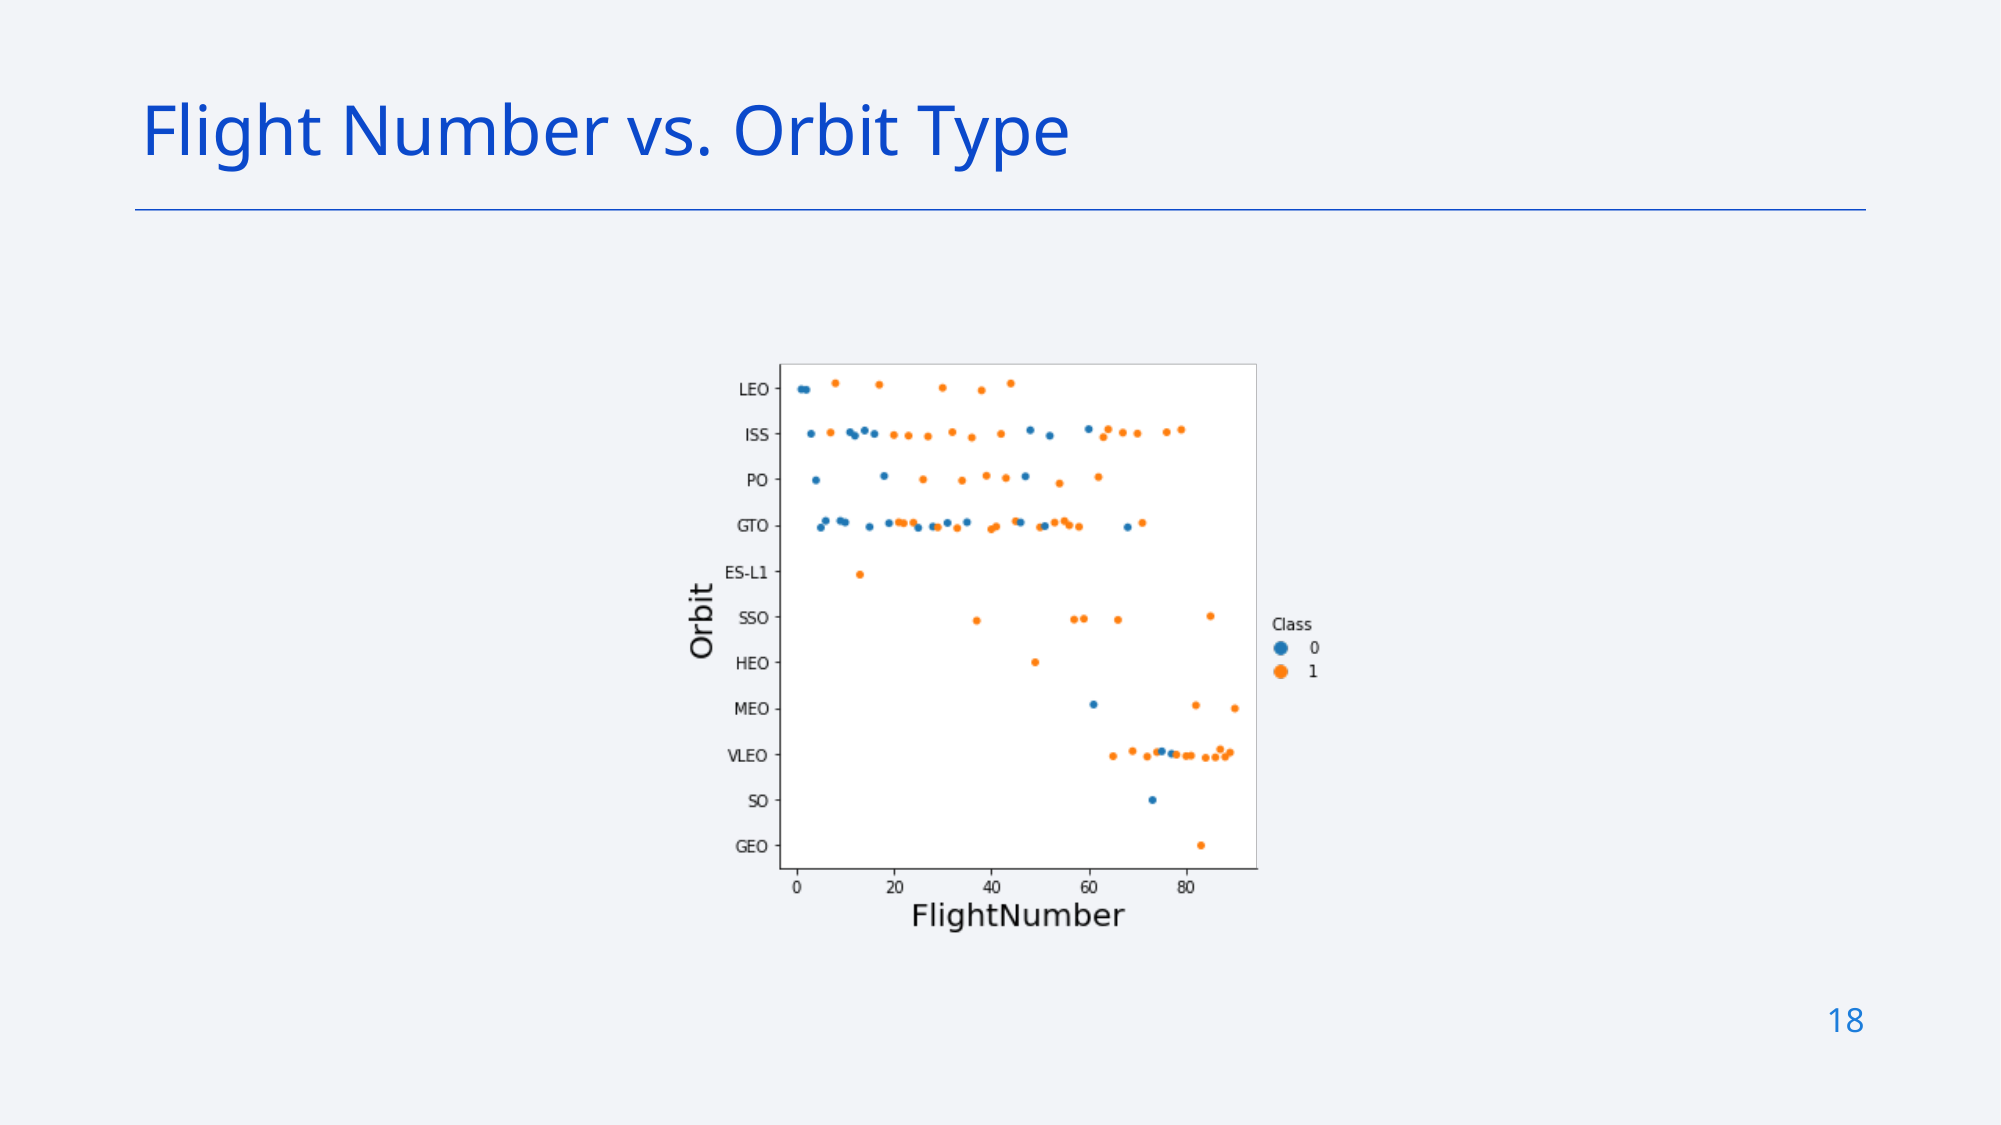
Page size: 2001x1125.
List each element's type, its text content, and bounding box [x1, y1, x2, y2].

picture [0, 0, 2001, 1125]
text_box Flight Number vs. Orbit Type [126, 88, 1852, 179]
slide_number 18 [1429, 988, 1880, 1055]
